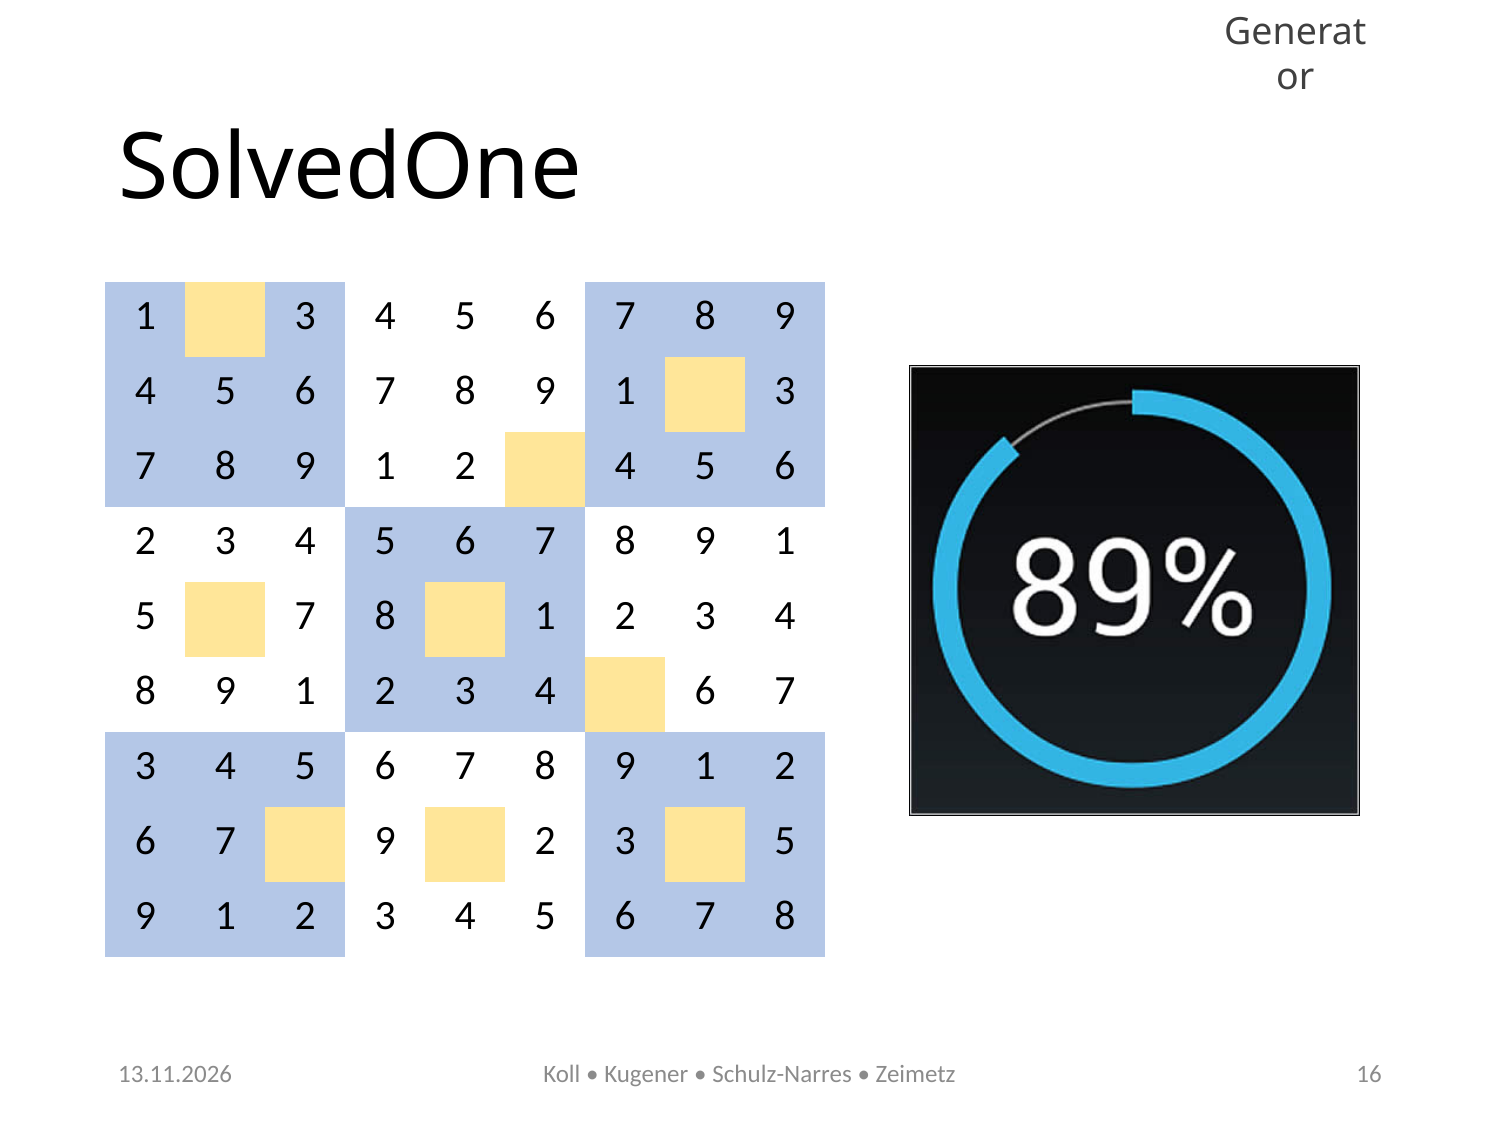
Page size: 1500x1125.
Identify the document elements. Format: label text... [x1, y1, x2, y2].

table_header 4 [345, 282, 425, 357]
table_cell [425, 807, 505, 882]
table_cell 7 [425, 732, 505, 807]
table_cell 8 [585, 507, 665, 582]
table_cell 9 [585, 732, 665, 807]
table_cell 5 [345, 507, 425, 582]
table_cell 4 [745, 582, 825, 657]
table_cell [665, 807, 745, 882]
table_cell 3 [745, 357, 825, 432]
table_cell 7 [185, 807, 265, 882]
table_cell 7 [745, 657, 825, 732]
table_cell 2 [425, 432, 505, 507]
title SolvedOne [103, 59, 1397, 278]
table_cell 7 [505, 507, 585, 582]
table_cell 6 [265, 357, 345, 432]
table_cell 4 [505, 657, 585, 732]
table_cell 9 [345, 807, 425, 882]
table_cell 3 [185, 507, 265, 582]
table_cell 7 [665, 882, 745, 957]
table_cell 8 [505, 732, 585, 807]
table_cell [185, 582, 265, 657]
table_cell 4 [585, 432, 665, 507]
table_header 3 [265, 282, 345, 357]
table_cell 3 [105, 732, 185, 807]
table_cell 8 [185, 432, 265, 507]
table_cell 3 [665, 582, 745, 657]
table_cell 8 [345, 582, 425, 657]
table_cell 1 [345, 432, 425, 507]
table_cell [425, 582, 505, 657]
table_cell [505, 432, 585, 507]
table_header 1 [105, 282, 185, 357]
table_cell 2 [265, 882, 345, 957]
table_cell 3 [345, 882, 425, 957]
table_cell 3 [425, 657, 505, 732]
table_cell 2 [345, 657, 425, 732]
table_cell 9 [505, 357, 585, 432]
table_cell 5 [745, 807, 825, 882]
table_cell [585, 657, 665, 732]
table_cell 4 [265, 507, 345, 582]
table_cell 5 [105, 582, 185, 657]
table_cell 1 [185, 882, 265, 957]
table_header 6 [505, 282, 585, 357]
table_cell 1 [745, 507, 825, 582]
table_header 9 [745, 282, 825, 357]
table_cell 4 [425, 882, 505, 957]
table_cell 9 [665, 507, 745, 582]
table_cell 6 [585, 882, 665, 957]
picture [909, 365, 1360, 816]
table_cell [265, 807, 345, 882]
table_cell 8 [105, 657, 185, 732]
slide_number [103, 1042, 441, 1103]
table_cell 8 [425, 357, 505, 432]
table_cell 5 [505, 882, 585, 957]
table_cell 2 [505, 807, 585, 882]
table_header [185, 282, 265, 357]
table_header 8 [665, 282, 745, 357]
table_cell 2 [585, 582, 665, 657]
table_header 5 [425, 282, 505, 357]
table_cell 6 [105, 807, 185, 882]
table_cell 5 [665, 432, 745, 507]
table_cell 1 [265, 657, 345, 732]
table_cell 5 [265, 732, 345, 807]
table_cell 4 [185, 732, 265, 807]
table_cell 8 [745, 882, 825, 957]
table_cell 7 [105, 432, 185, 507]
table_cell 6 [345, 732, 425, 807]
footer Koll • Kugener • Schulz-Narres • Zeimetz [496, 1042, 1004, 1103]
table_cell 6 [745, 432, 825, 507]
table_header 7 [585, 282, 665, 357]
table_cell 2 [745, 732, 825, 807]
table_cell 5 [185, 357, 265, 432]
table_cell 9 [105, 882, 185, 957]
table_cell 4 [105, 357, 185, 432]
table_cell 7 [345, 357, 425, 432]
table_cell 7 [265, 582, 345, 657]
table_cell 9 [265, 432, 345, 507]
table_cell [665, 357, 745, 432]
table_cell 1 [585, 357, 665, 432]
table_cell 6 [425, 507, 505, 582]
table_cell 9 [185, 657, 265, 732]
slide_number 16 [1059, 1042, 1397, 1103]
table_cell 3 [585, 807, 665, 882]
table_cell 2 [105, 507, 185, 582]
table_cell 1 [505, 582, 585, 657]
table_cell 1 [665, 732, 745, 807]
table_cell 6 [665, 657, 745, 732]
